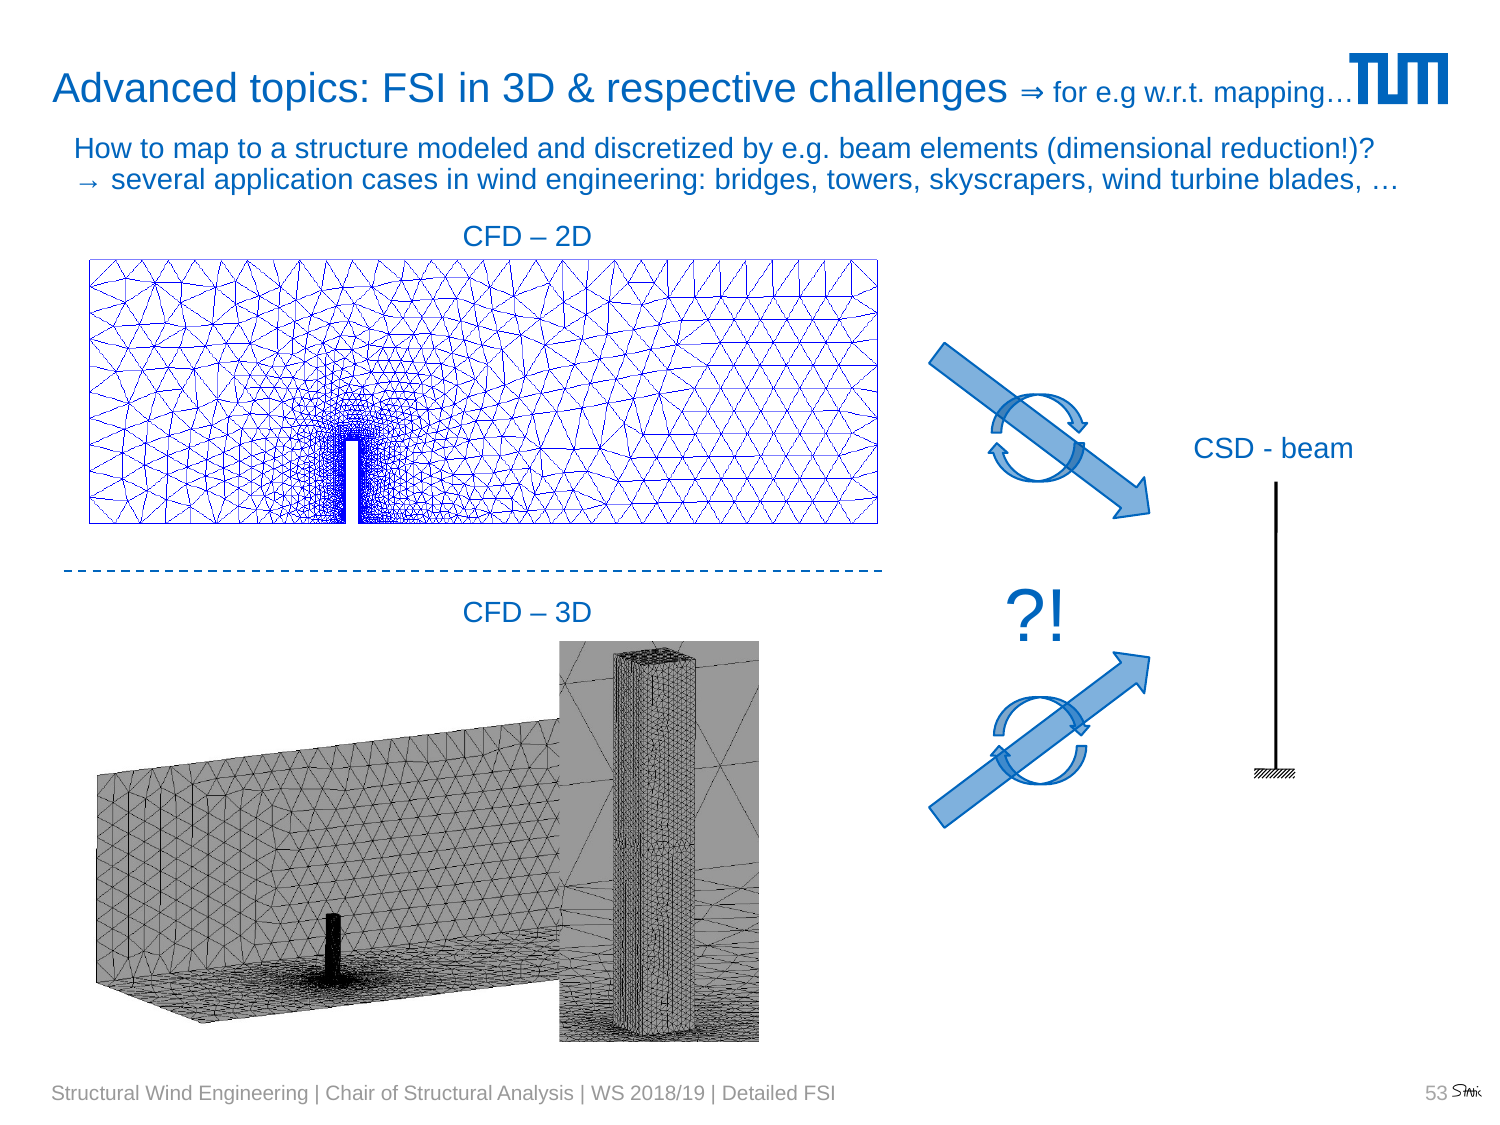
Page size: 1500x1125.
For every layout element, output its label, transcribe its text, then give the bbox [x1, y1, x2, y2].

title Advanced topics: FSI in 3D & respective challenges ⇒ for e.g w.r.t. mapping… [52, 44, 1449, 113]
picture [91, 641, 760, 1042]
text_box How to map to a structure modeled and discretized by e.g. beam elements (dimensional reduction!)? → several application cases in wind engineering: bridges, towers, skyscrapers, wind turbine blades, … [58, 125, 1441, 1047]
text_box CFD – 3D [432, 586, 622, 637]
text_box CSD - beam [1182, 421, 1409, 472]
picture [85, 255, 882, 527]
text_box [909, 393, 1177, 785]
slide_number 53 [1111, 1061, 1448, 1122]
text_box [1253, 768, 1296, 779]
text_box CFD – 2D [432, 210, 622, 253]
picture [1452, 1084, 1482, 1097]
